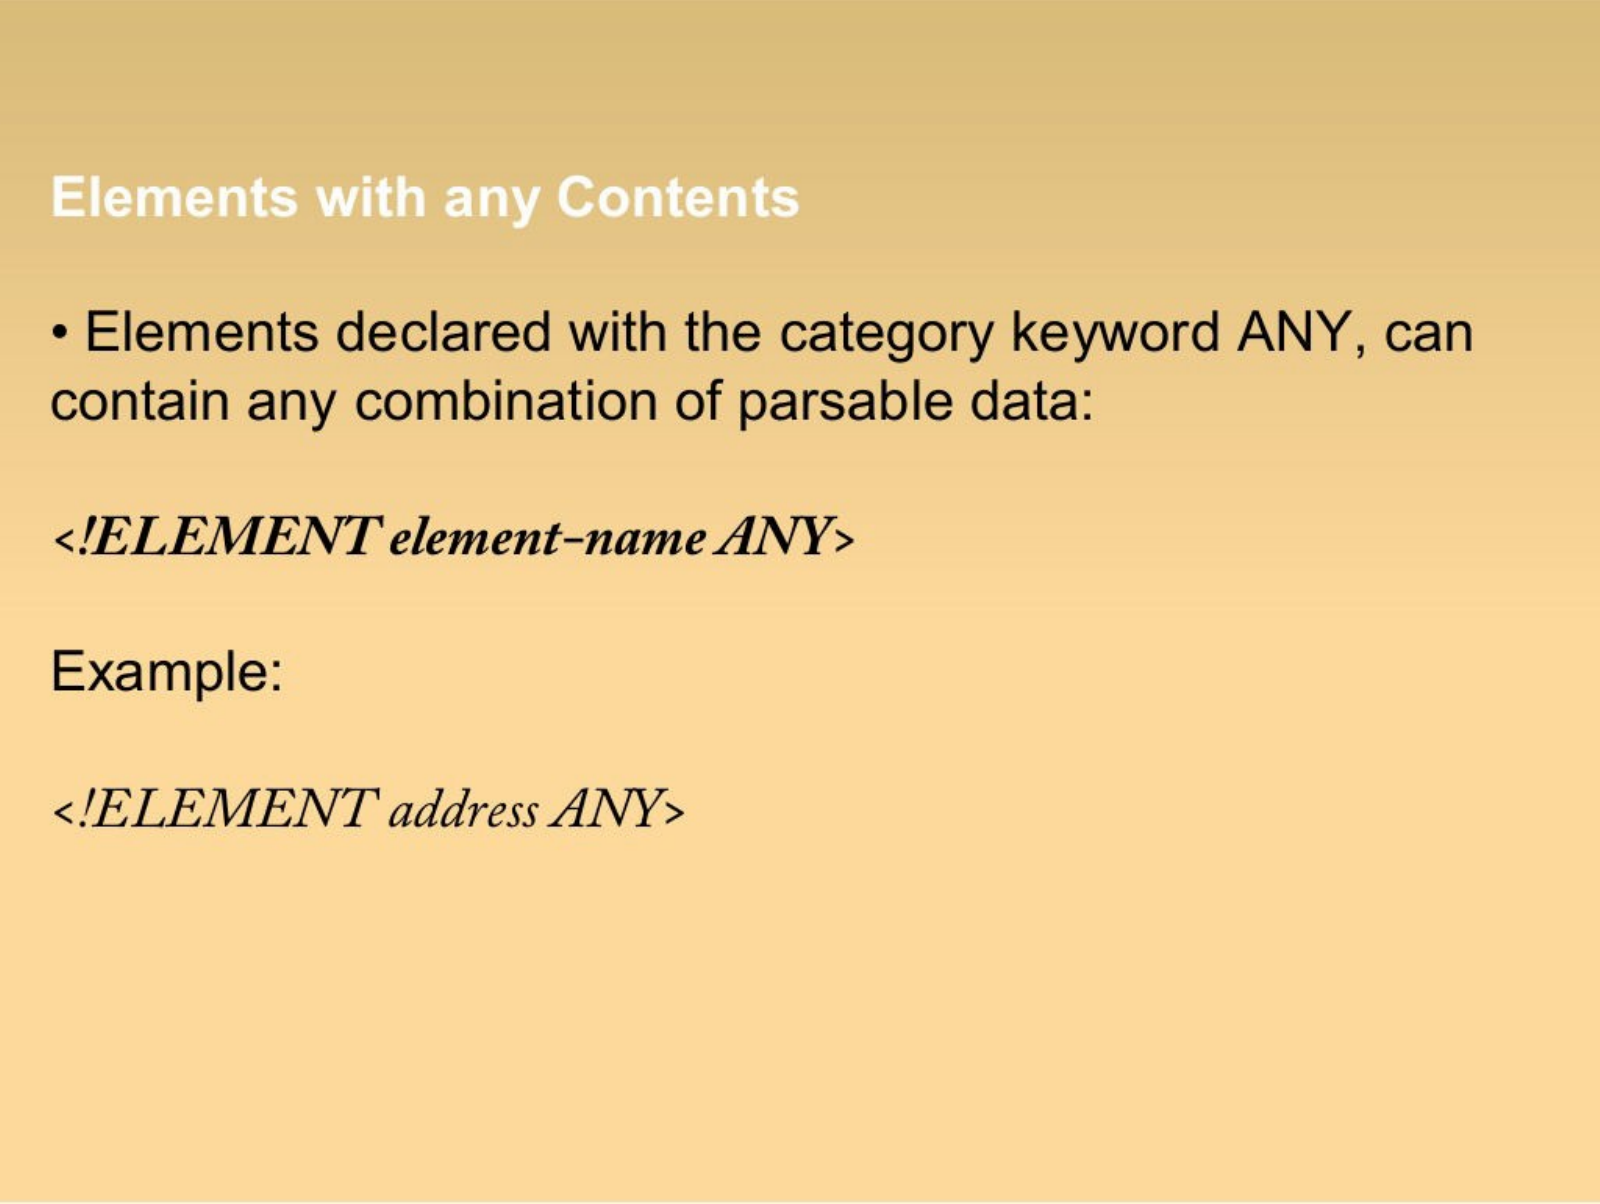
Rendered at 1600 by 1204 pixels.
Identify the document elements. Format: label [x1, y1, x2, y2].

text_box [0, 0, 1600, 1204]
